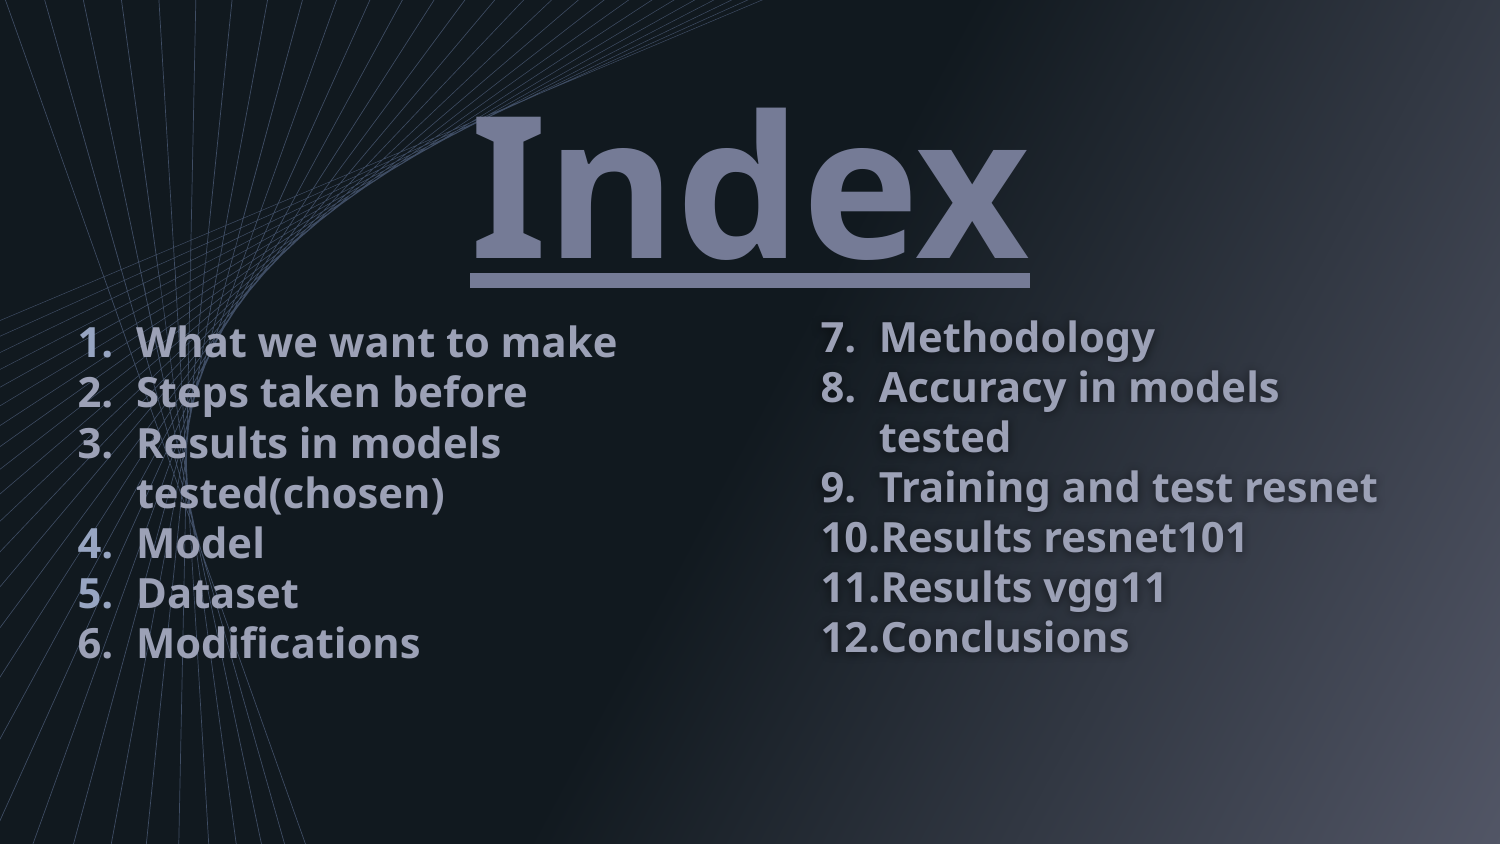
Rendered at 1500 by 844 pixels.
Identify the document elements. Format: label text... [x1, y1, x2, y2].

text_box Index [252, 84, 1248, 275]
text_box What we want to make Steps taken before Results in models tested(chosen) Model Dataset Modifications [46, 301, 783, 789]
text_box Methodology Accuracy in models tested Training and test resnet Results resnet101 Results vgg11 Conclusions [788, 295, 1414, 783]
